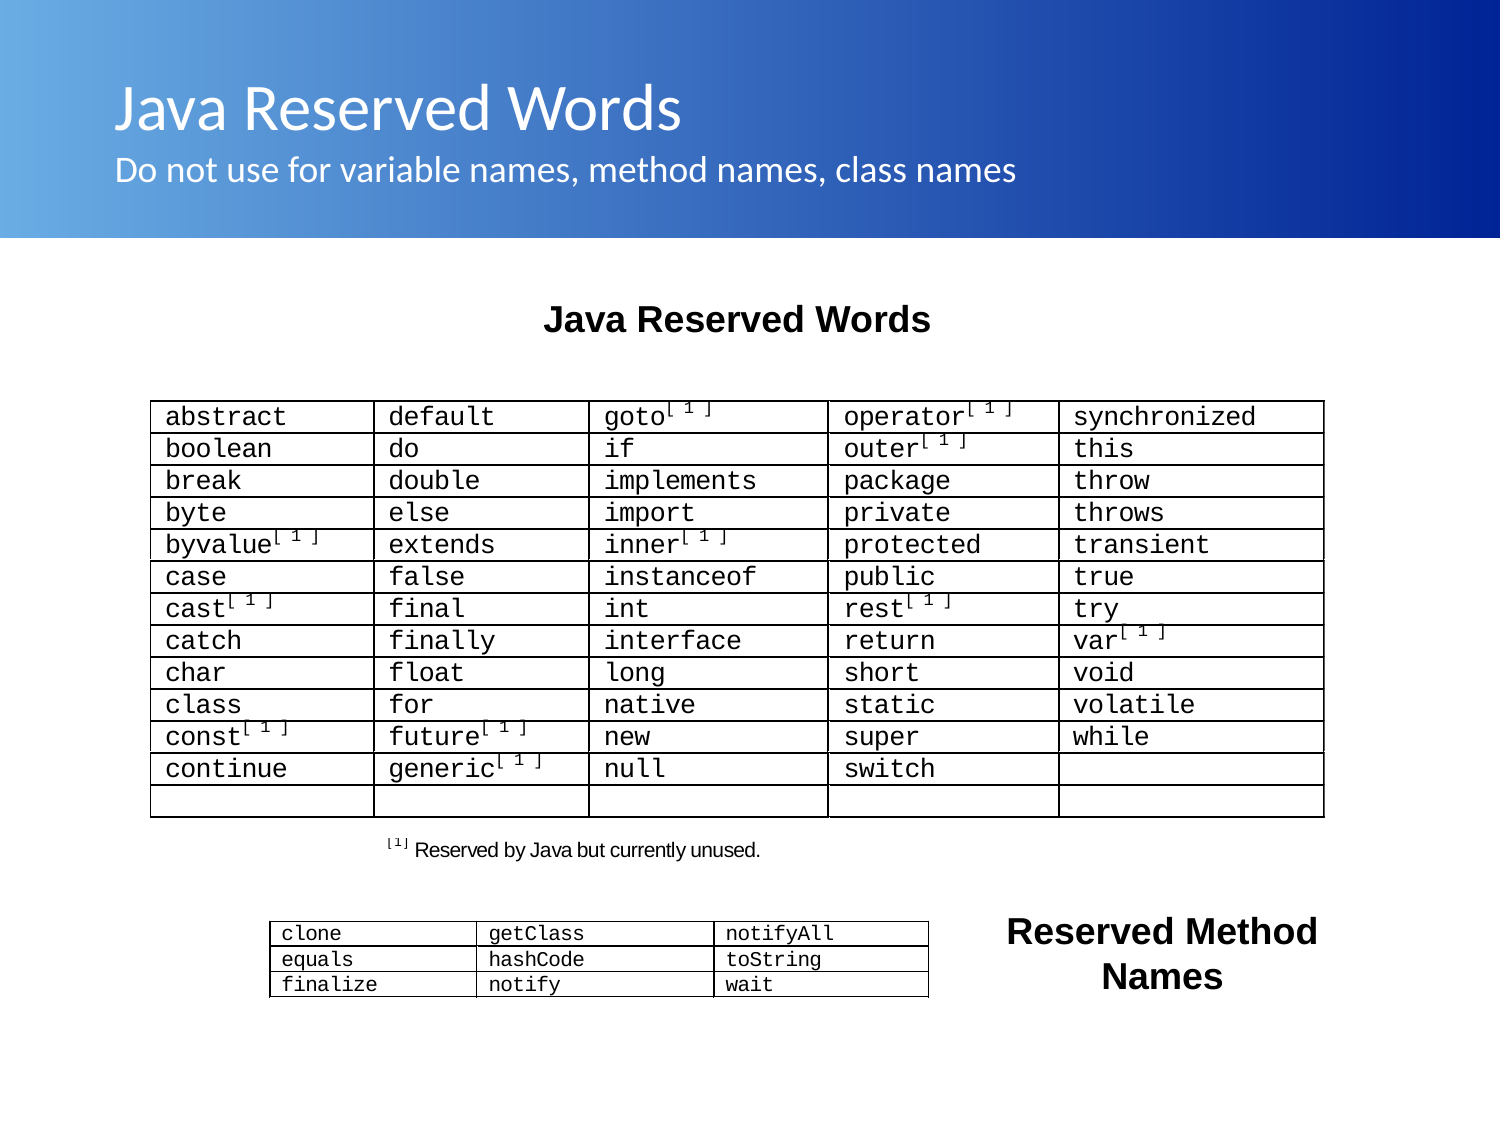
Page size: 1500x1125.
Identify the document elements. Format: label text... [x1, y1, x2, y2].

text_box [274, 838, 1176, 863]
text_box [137, 920, 1062, 1022]
text_box Java Reserved Words [162, 287, 1313, 348]
title Java Reserved Words [99, 57, 1450, 150]
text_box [149, 399, 1325, 849]
text_box Reserved Method Names [950, 899, 1375, 1005]
list Do not use for variable names, method names, class names [99, 137, 1088, 200]
